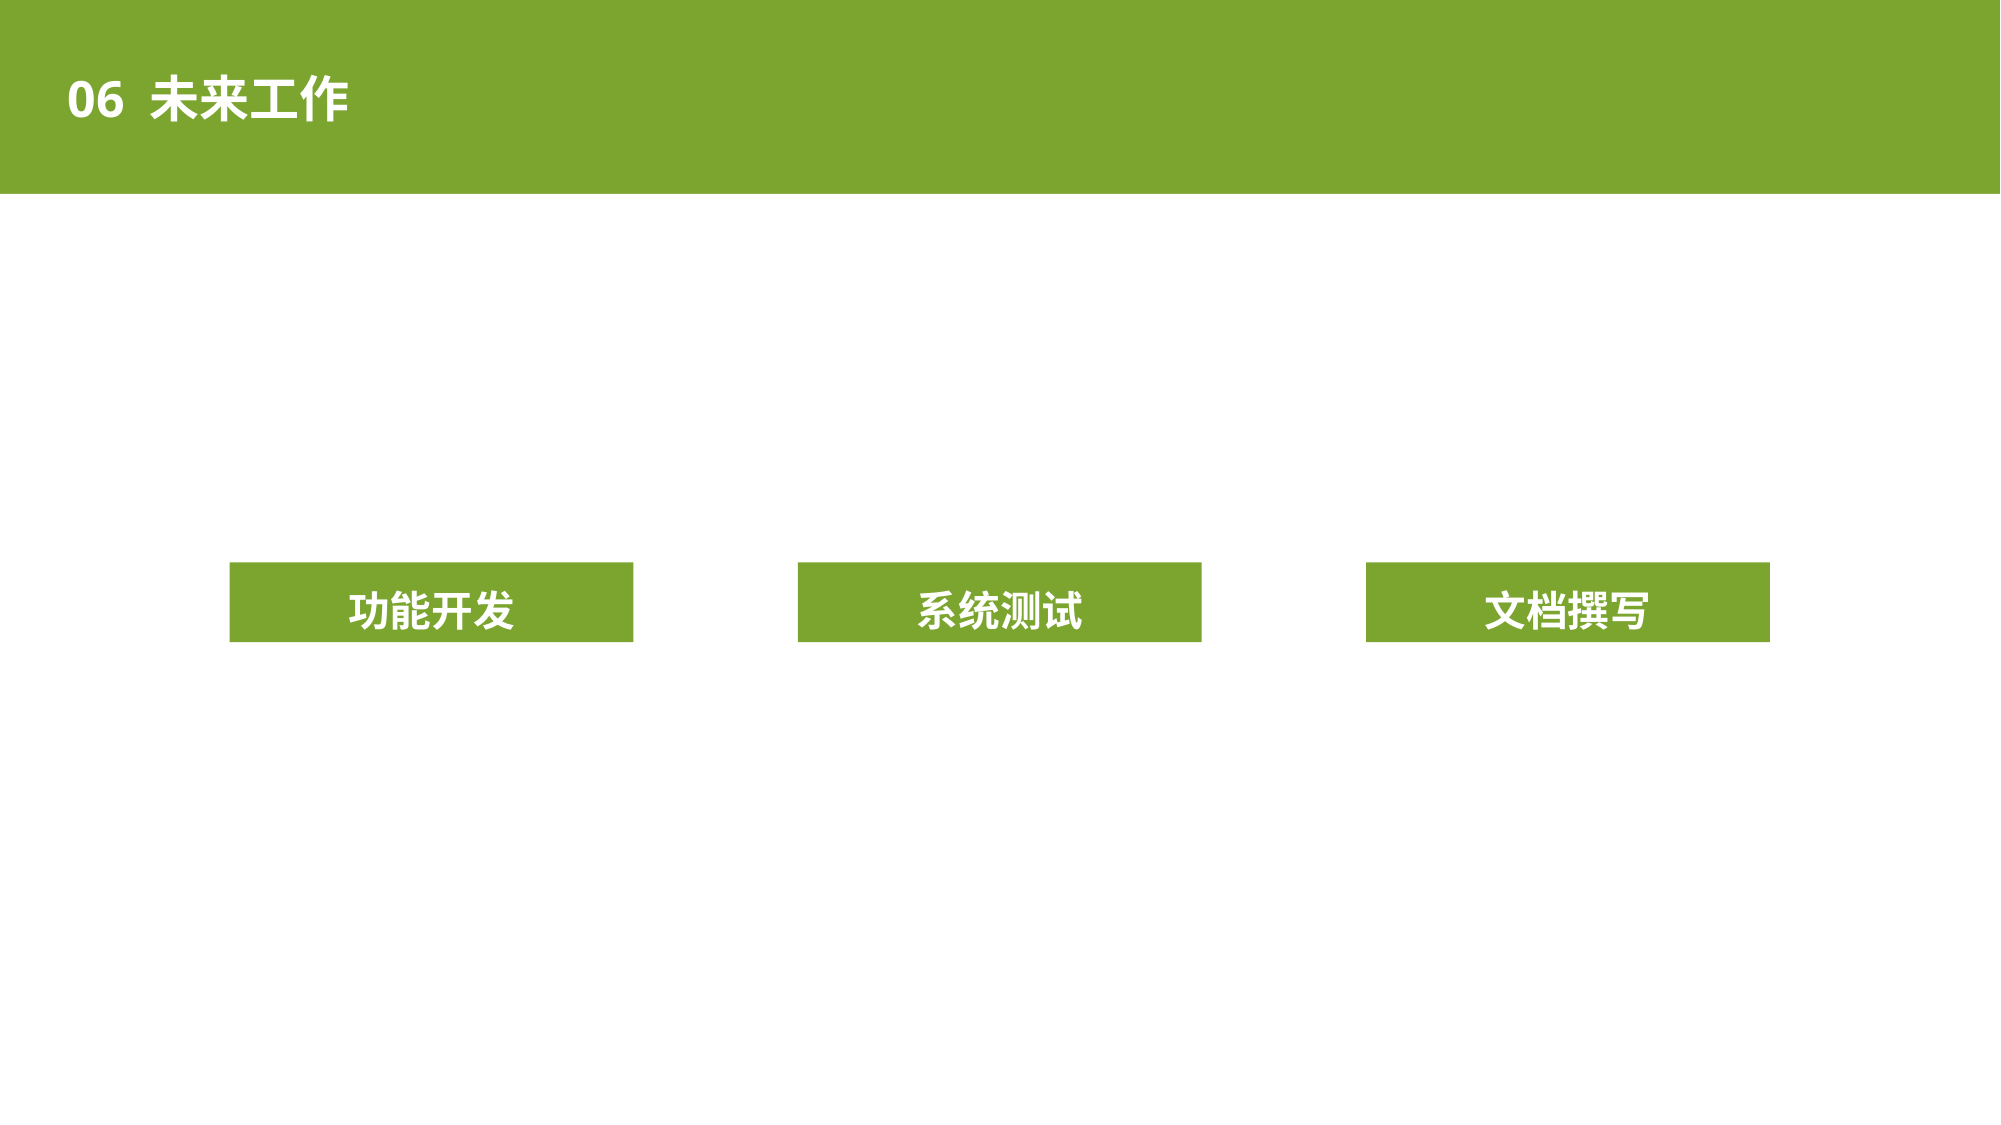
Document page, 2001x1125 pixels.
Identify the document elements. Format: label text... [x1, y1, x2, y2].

text_box 功能开发 [229, 562, 634, 643]
text_box 文档撰写 [1366, 562, 1770, 643]
text_box 系统测试 [797, 562, 1202, 643]
list 06 未来工作 [52, 41, 924, 162]
